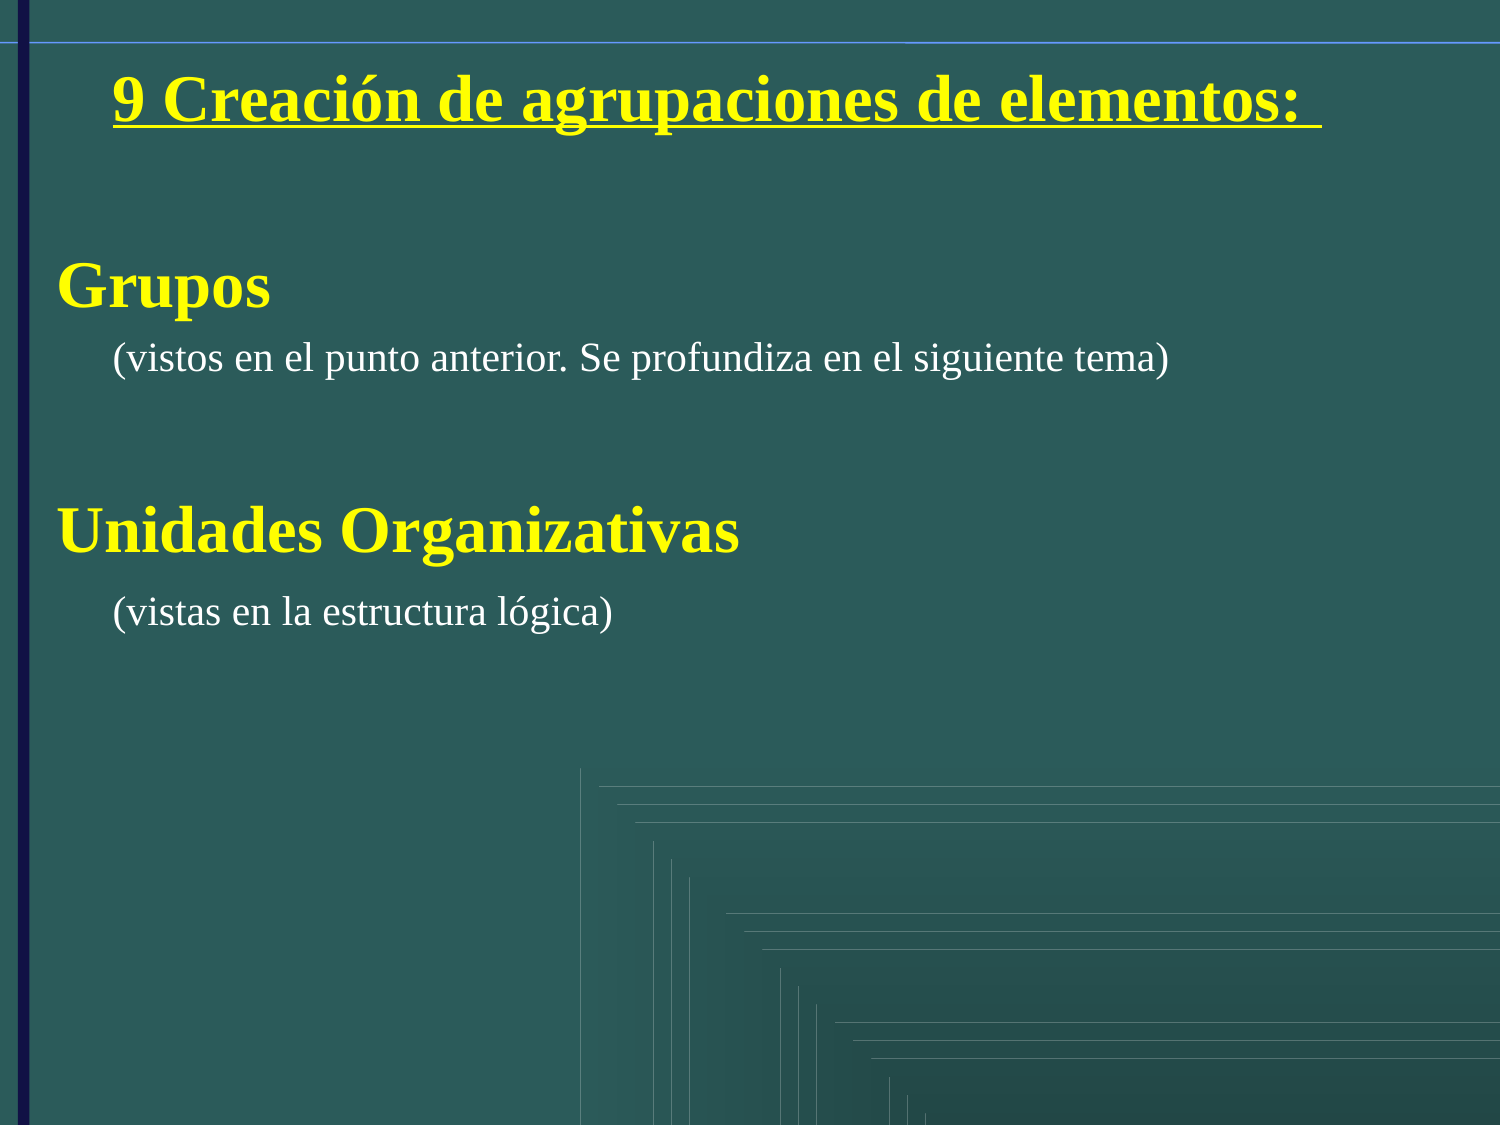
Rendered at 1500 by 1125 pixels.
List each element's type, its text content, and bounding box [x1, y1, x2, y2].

list 9 Creación de agrupaciones de elementos: Grupos (vistos en el punto anterior. Se profundiza en el siguiente tema) Unidades Organizativas (vistas en la estructura lógica) [40, 46, 1471, 1125]
